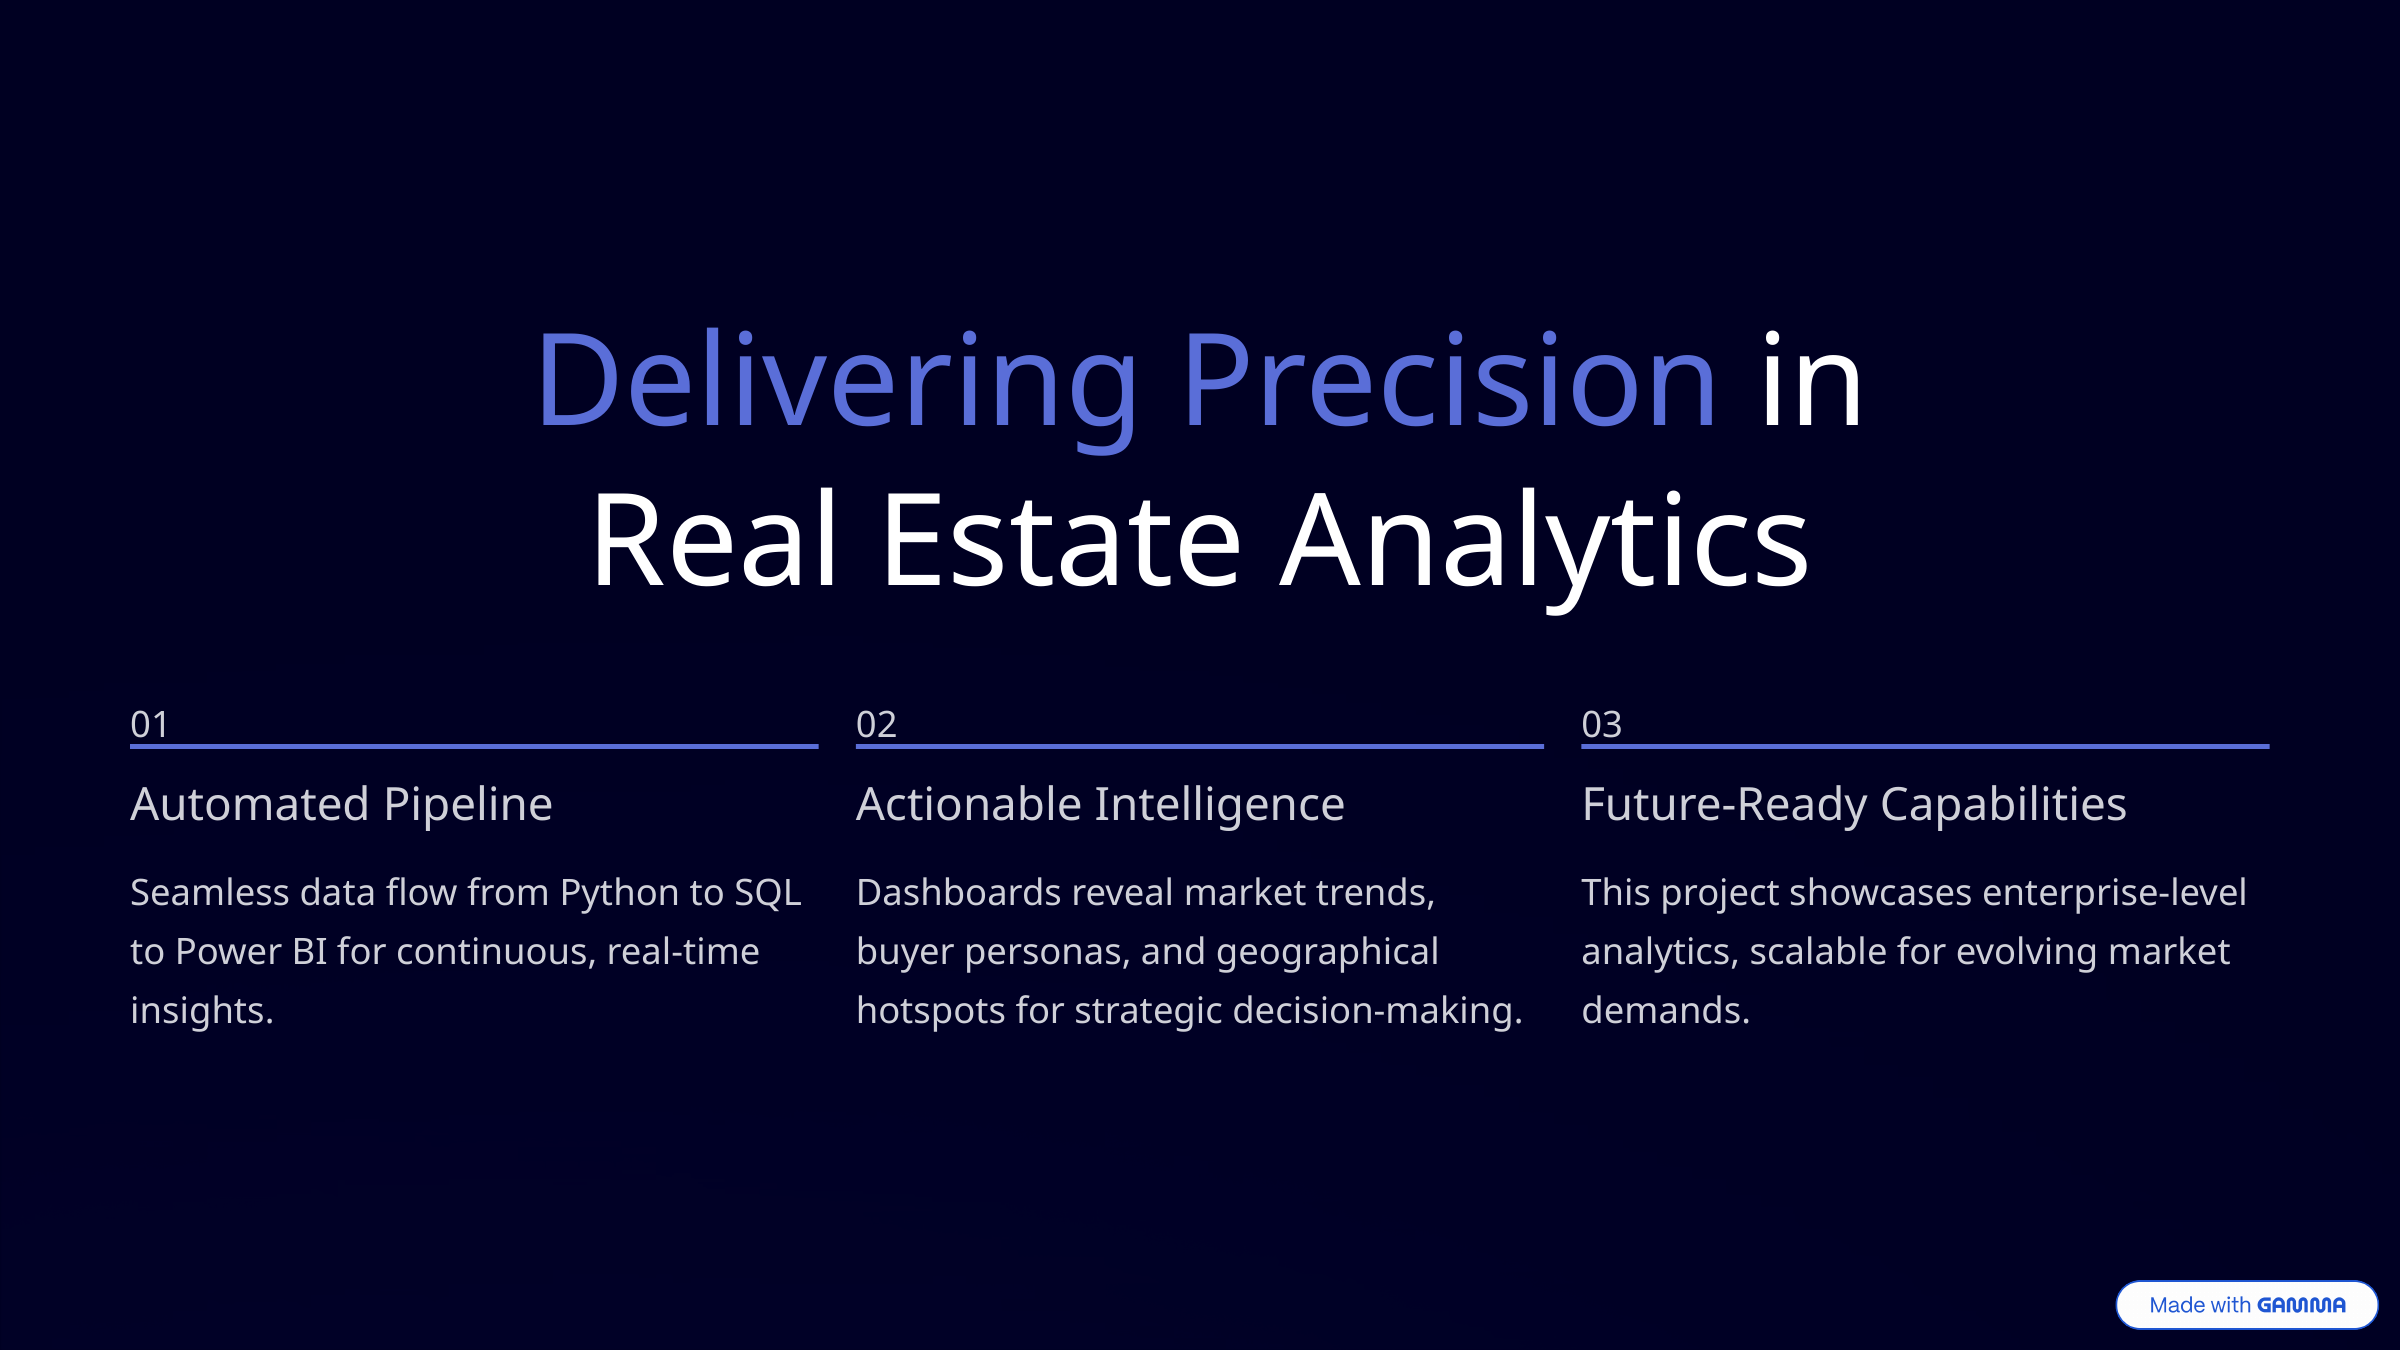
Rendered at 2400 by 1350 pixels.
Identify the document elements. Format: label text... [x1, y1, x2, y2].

text_box [130, 744, 819, 749]
text_box Delivering Precision in Real Estate Analytics [528, 290, 1871, 612]
text_box 03 [1581, 685, 1619, 733]
text_box Seamless data flow from Python to SQL to Power BI for continuous, real-time insights. [130, 852, 819, 1032]
text_box [1581, 744, 2270, 749]
text_box This project showcases enterprise-level analytics, scalable for evolving market demands. [1581, 852, 2270, 1032]
picture [2106, 1271, 2389, 1339]
text_box 01 [130, 685, 168, 733]
text_box Actionable Intelligence [855, 772, 1332, 831]
text_box [855, 744, 1545, 749]
text_box Future-Ready Capabilities [1581, 772, 2115, 831]
text_box Dashboards reveal market trends, buyer personas, and geographical hotspots for strategic decision-making. [855, 852, 1545, 1032]
text_box Automated Pipeline [130, 772, 596, 831]
text_box 02 [855, 685, 893, 733]
